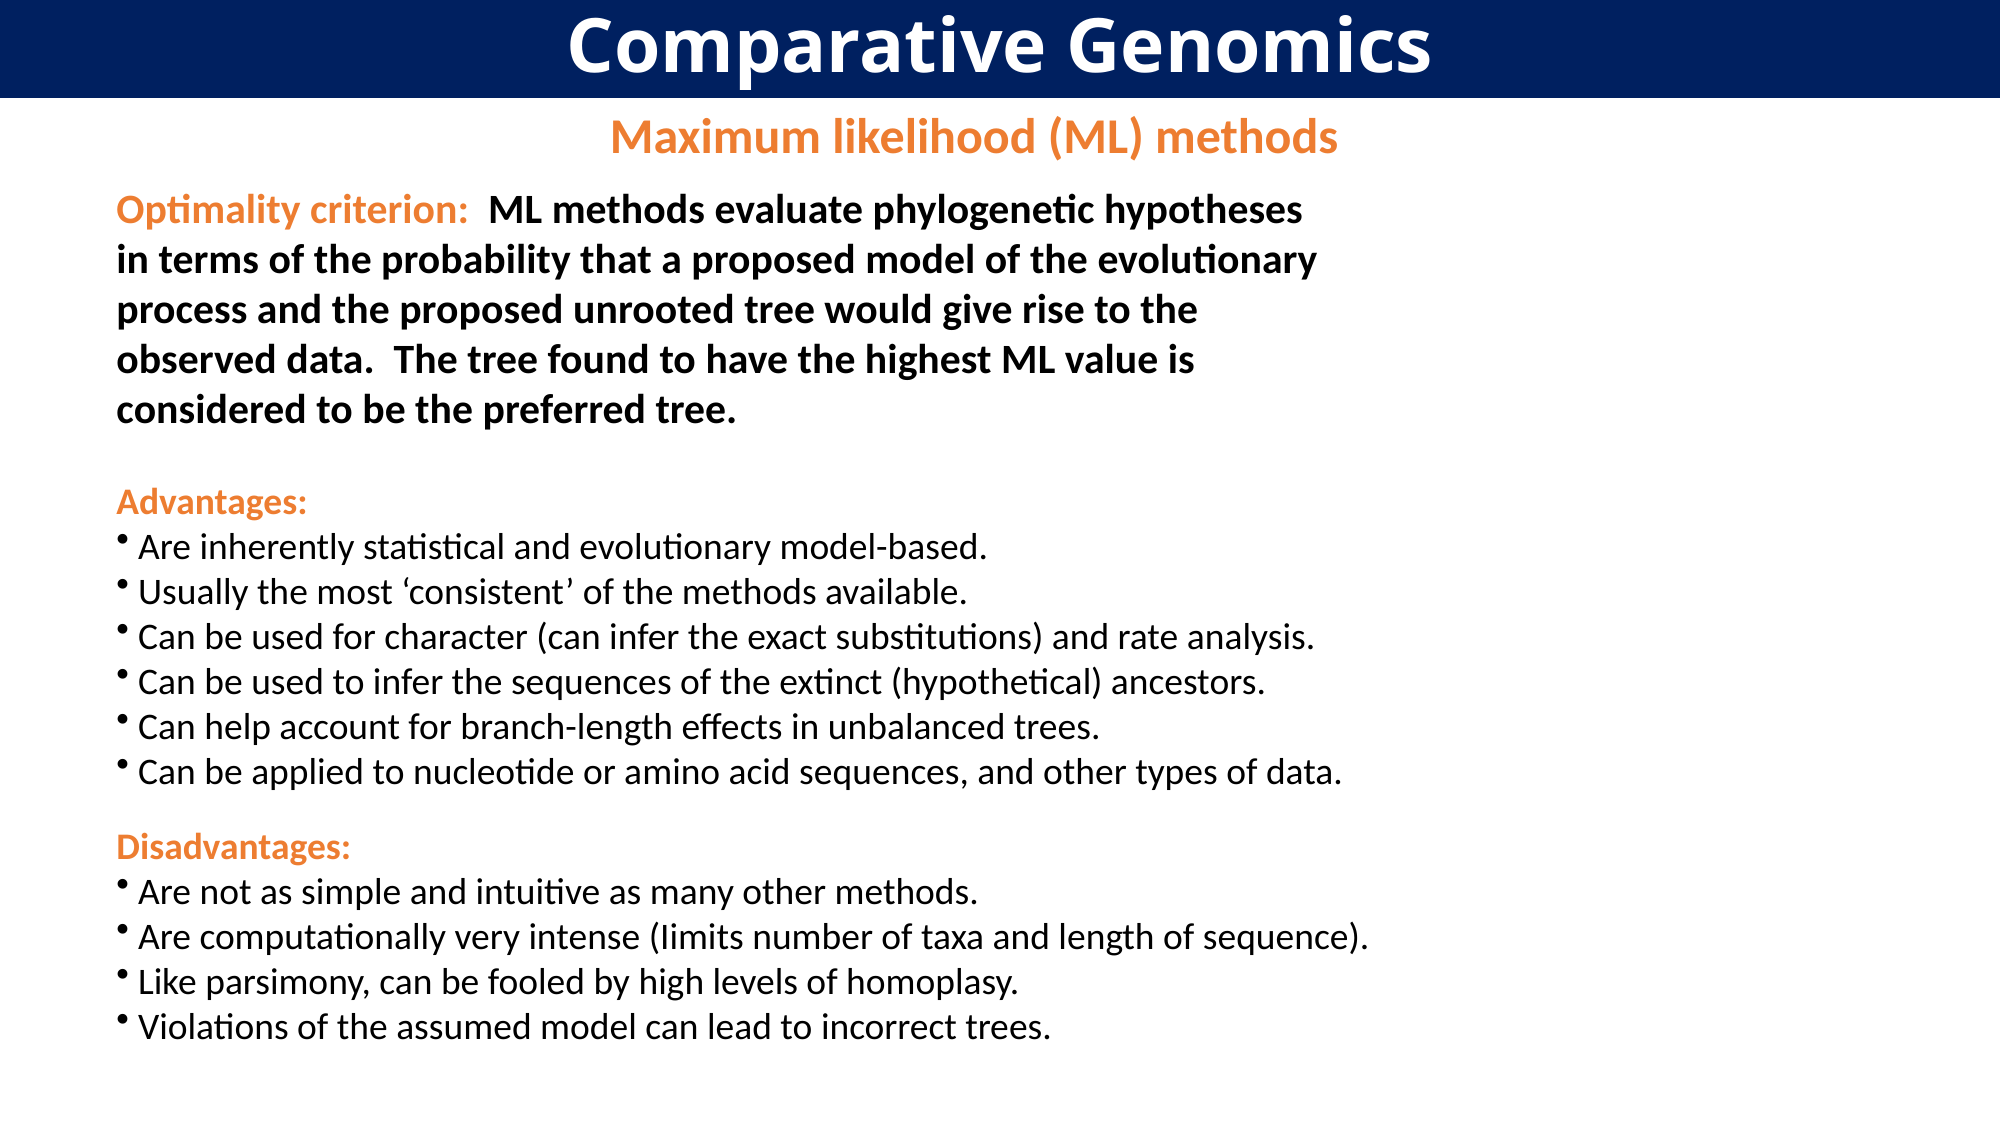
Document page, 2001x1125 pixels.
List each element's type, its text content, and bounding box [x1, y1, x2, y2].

text_box Optimality criterion: ML methods evaluate phylogenetic hypotheses in terms of the probability that a proposed model of the evolutionary process and the proposed unrooted tree would give rise to the observed data. The tree found to have the highest ML value is considered to be the preferred tree. Advantages: Are inherently statistical and evolutionary model-based. Usually the most ‘consistent’ of the methods available. Can be used for character (can infer the exact substitutions) and rate analysis. Can be used to infer the sequences of the extinct (hypothetical) ancestors. Can help account for branch-length effects in unbalanced trees. Can be applied to nucleotide or amino acid sequences, and other types of data. Disadvantages: Are not as simple and intuitive as many other methods. Are computationally very intense (Iimits number of taxa and length of sequence). Like parsimony, can be fooled by high levels of homoplasy. Violations of the assumed model can lead to incorrect trees. [101, 174, 1762, 1054]
text_box Maximum likelihood (ML) methods [594, 96, 1444, 171]
text_box Comparative Genomics [0, 0, 2000, 96]
